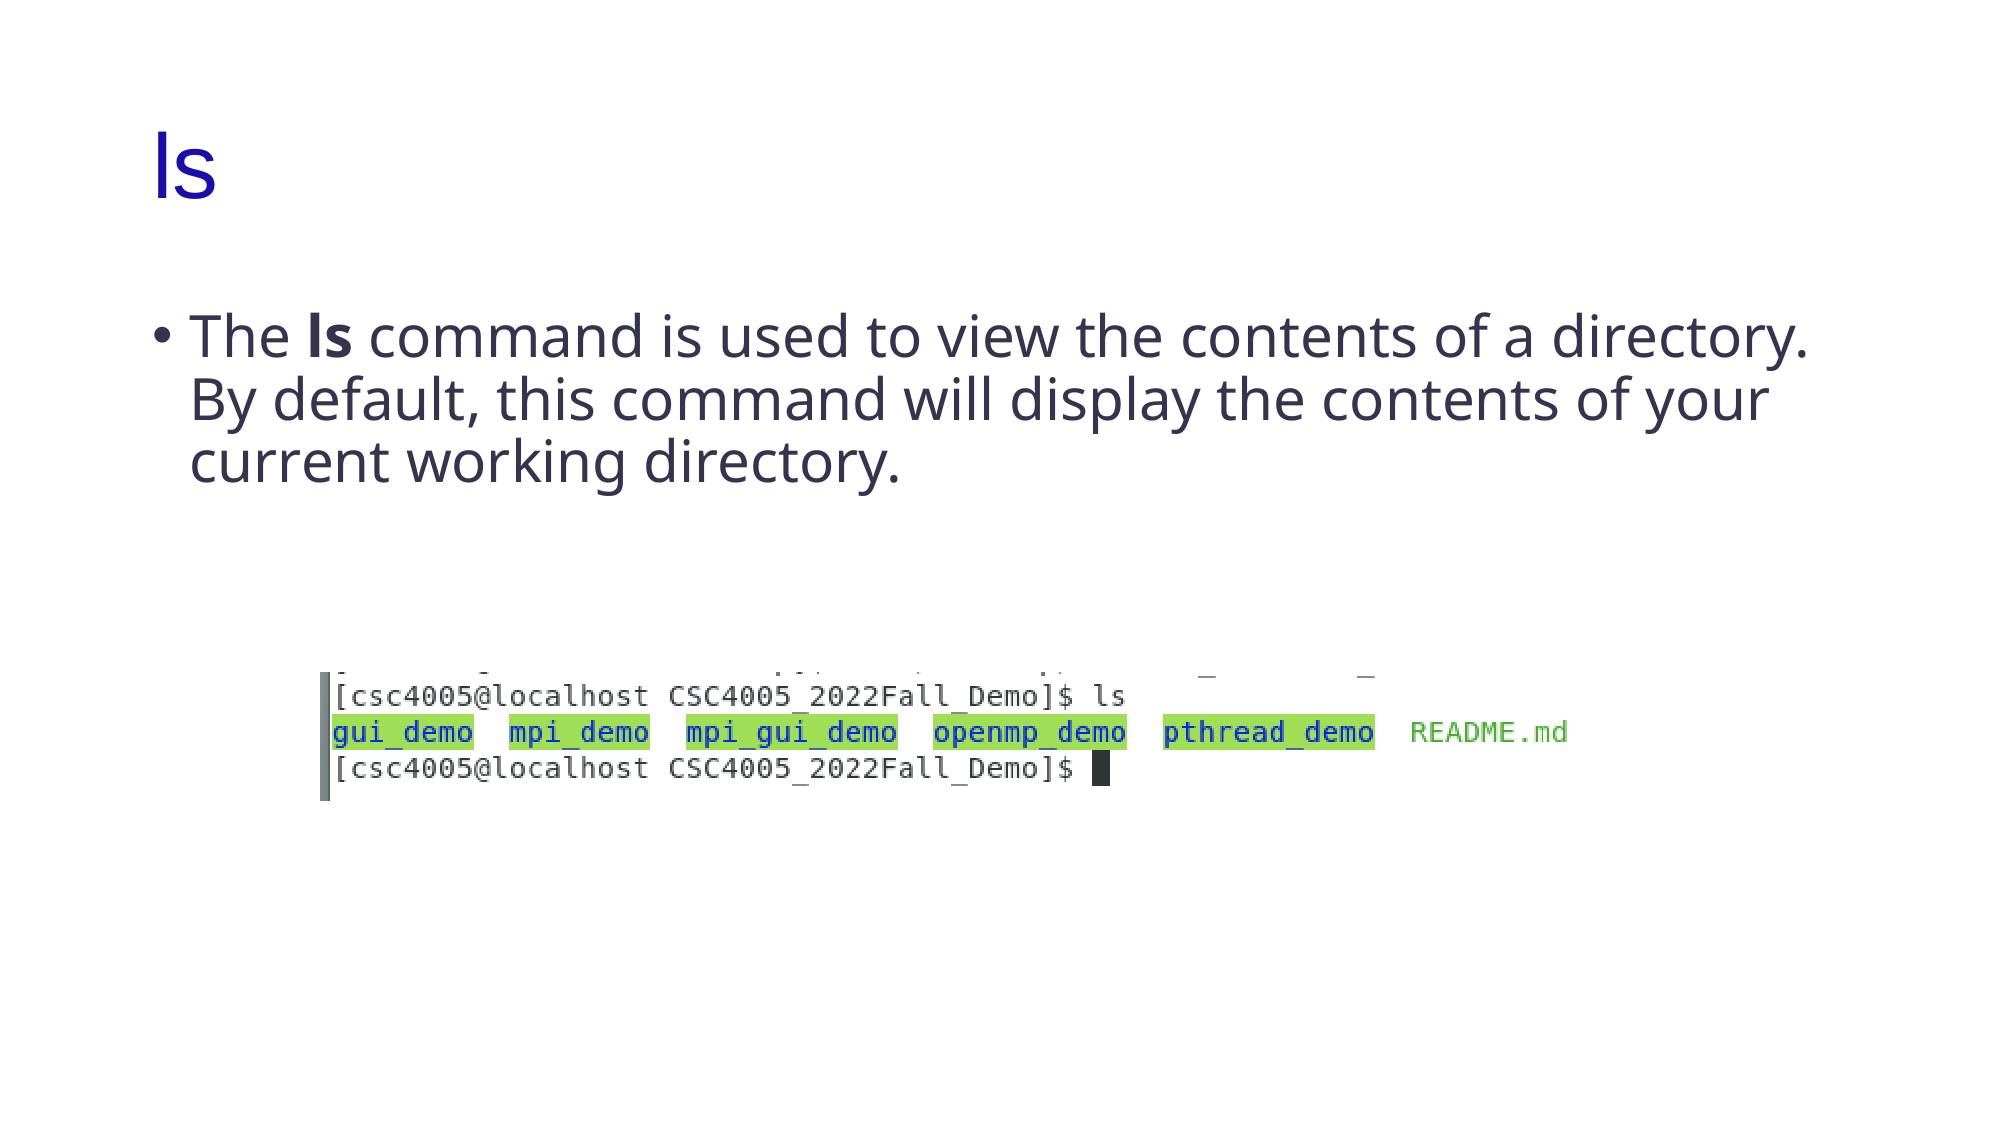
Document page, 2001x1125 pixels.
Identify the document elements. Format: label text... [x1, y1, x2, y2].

title ls [137, 59, 1863, 278]
picture [320, 672, 1596, 801]
list The ls command is used to view the contents of a directory. By default, this command will display the contents of your current working directory. [137, 299, 1863, 1014]
